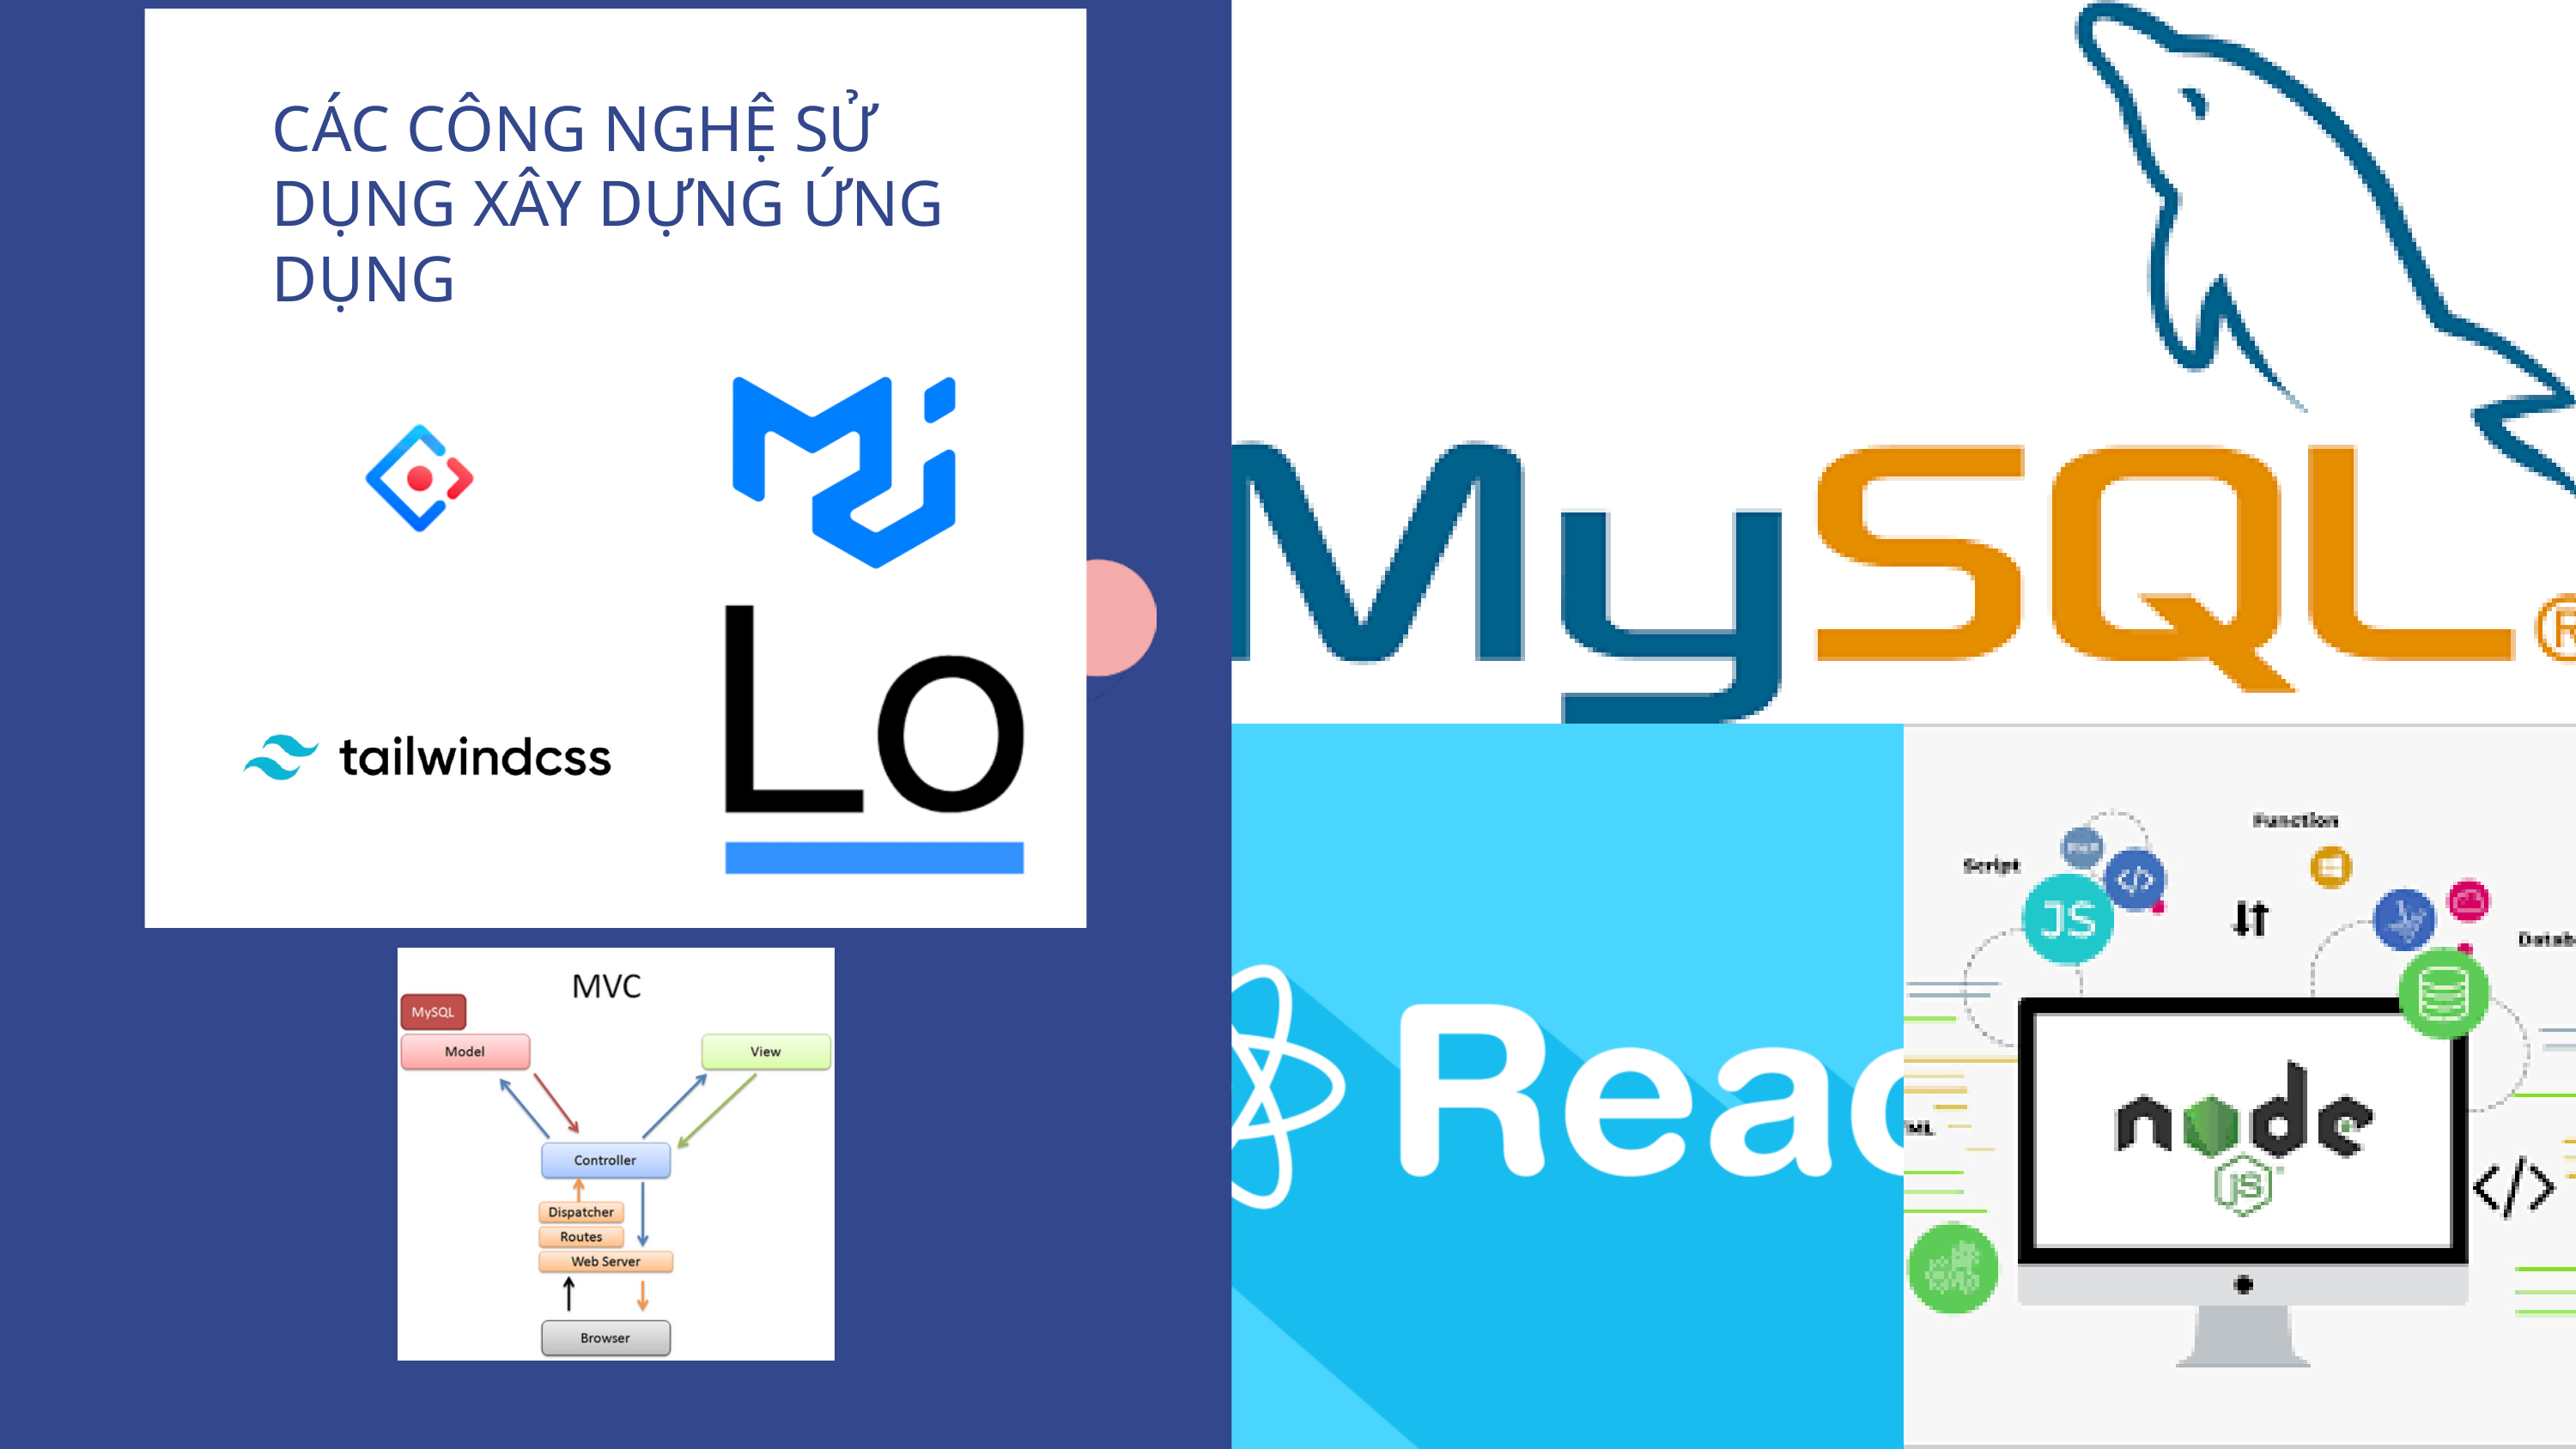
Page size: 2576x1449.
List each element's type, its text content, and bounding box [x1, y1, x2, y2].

picture [194, 144, 1157, 898]
picture [397, 948, 835, 1361]
text_box CÁC CÔNG NGHỆ SỬ DỤNG XÂY DỰNG ỨNG DỤNG [271, 88, 1033, 315]
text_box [1231, 0, 2576, 1449]
text_box [144, 9, 1087, 928]
